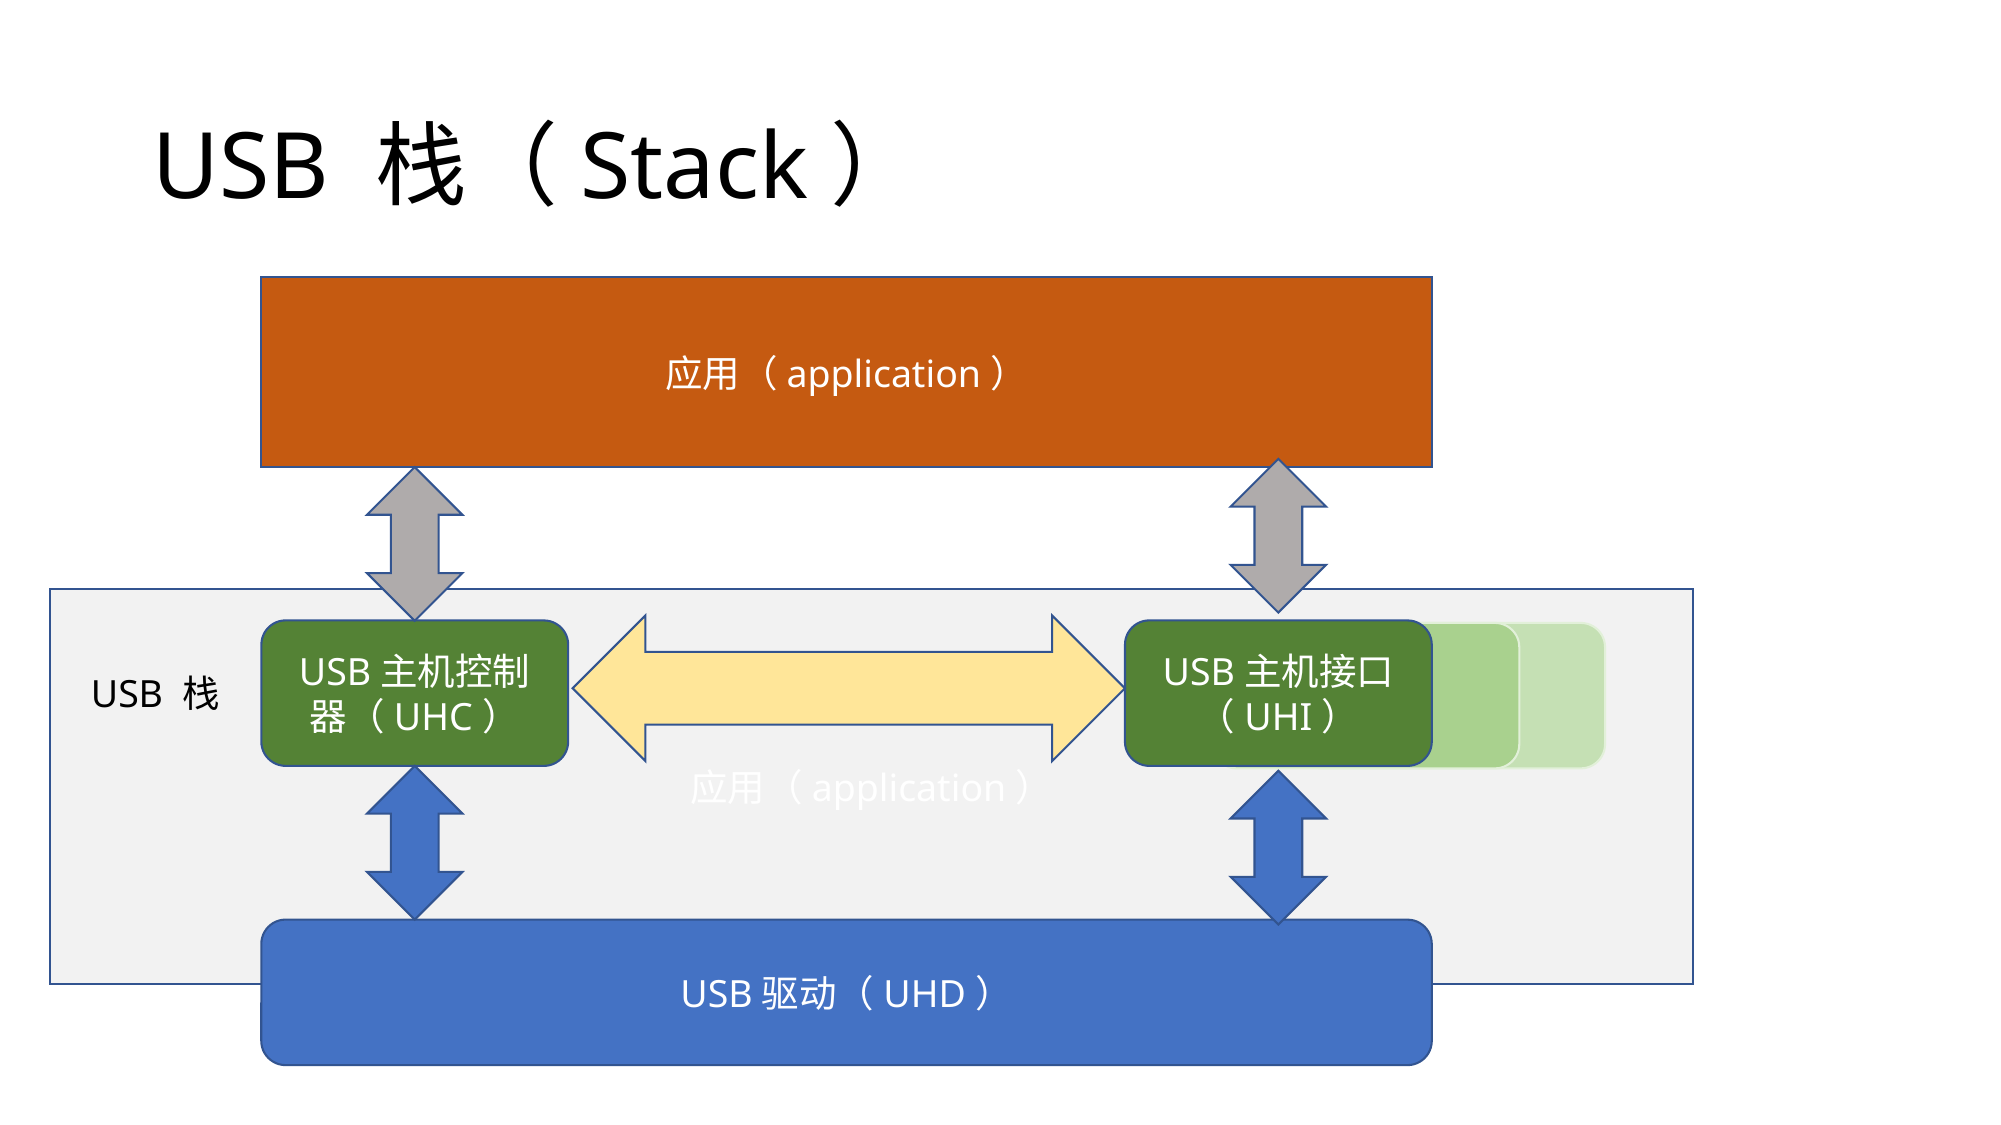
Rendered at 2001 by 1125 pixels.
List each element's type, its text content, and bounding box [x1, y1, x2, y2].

text_box 应用（application） [419, 588, 1694, 985]
text_box USB驱动（UHD） [260, 918, 1433, 1067]
text_box 应用（application） [49, 588, 411, 985]
text_box USB 栈 [76, 662, 295, 723]
text_box [571, 613, 1127, 764]
text_box USB主机控制器（UHC） [260, 619, 570, 767]
text_box [1228, 769, 1329, 926]
text_box [364, 764, 465, 922]
title USB 栈（Stack） [137, 59, 1863, 278]
text_box [364, 465, 465, 623]
text_box [1228, 457, 1329, 615]
text_box [1497, 621, 1607, 770]
text_box USB主机接口（UHI） [1123, 619, 1433, 767]
text_box 应用（application） [260, 276, 1433, 468]
text_box [1226, 621, 1521, 770]
